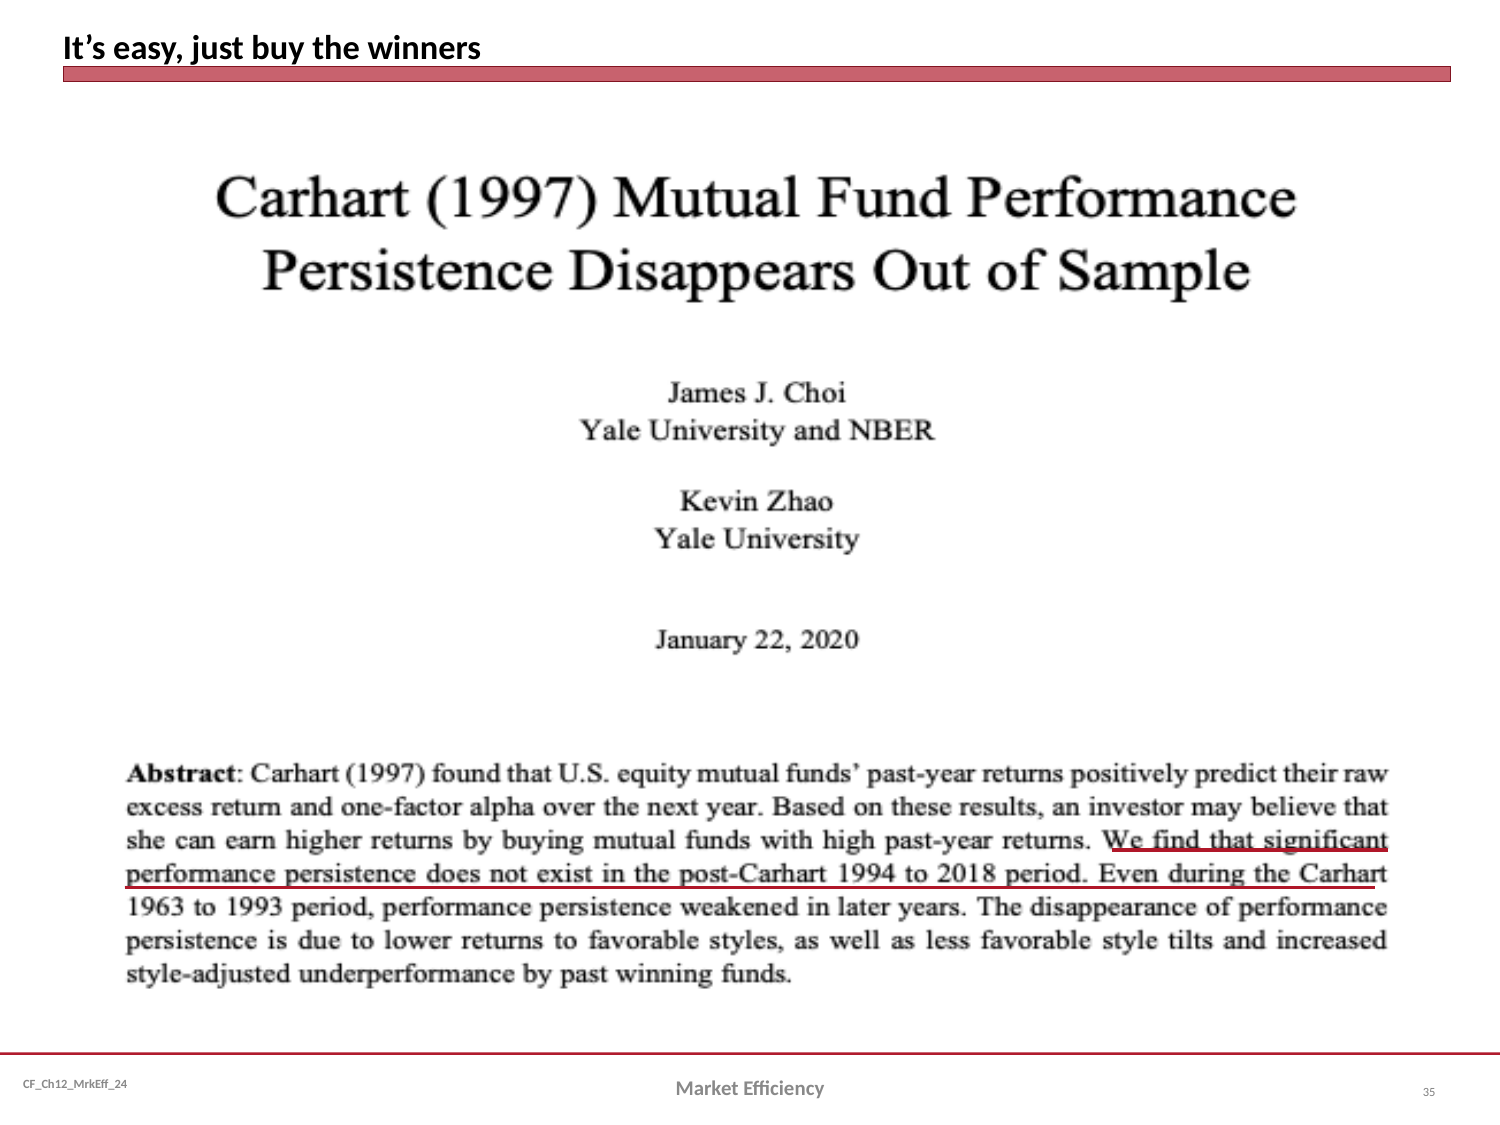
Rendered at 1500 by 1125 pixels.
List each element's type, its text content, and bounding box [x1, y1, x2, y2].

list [49, 114, 1438, 1014]
footer Market Efficiency [512, 1056, 988, 1117]
slide_number 35 [1375, 1061, 1451, 1122]
title It’s easy, just buy the winners [62, 6, 1451, 67]
